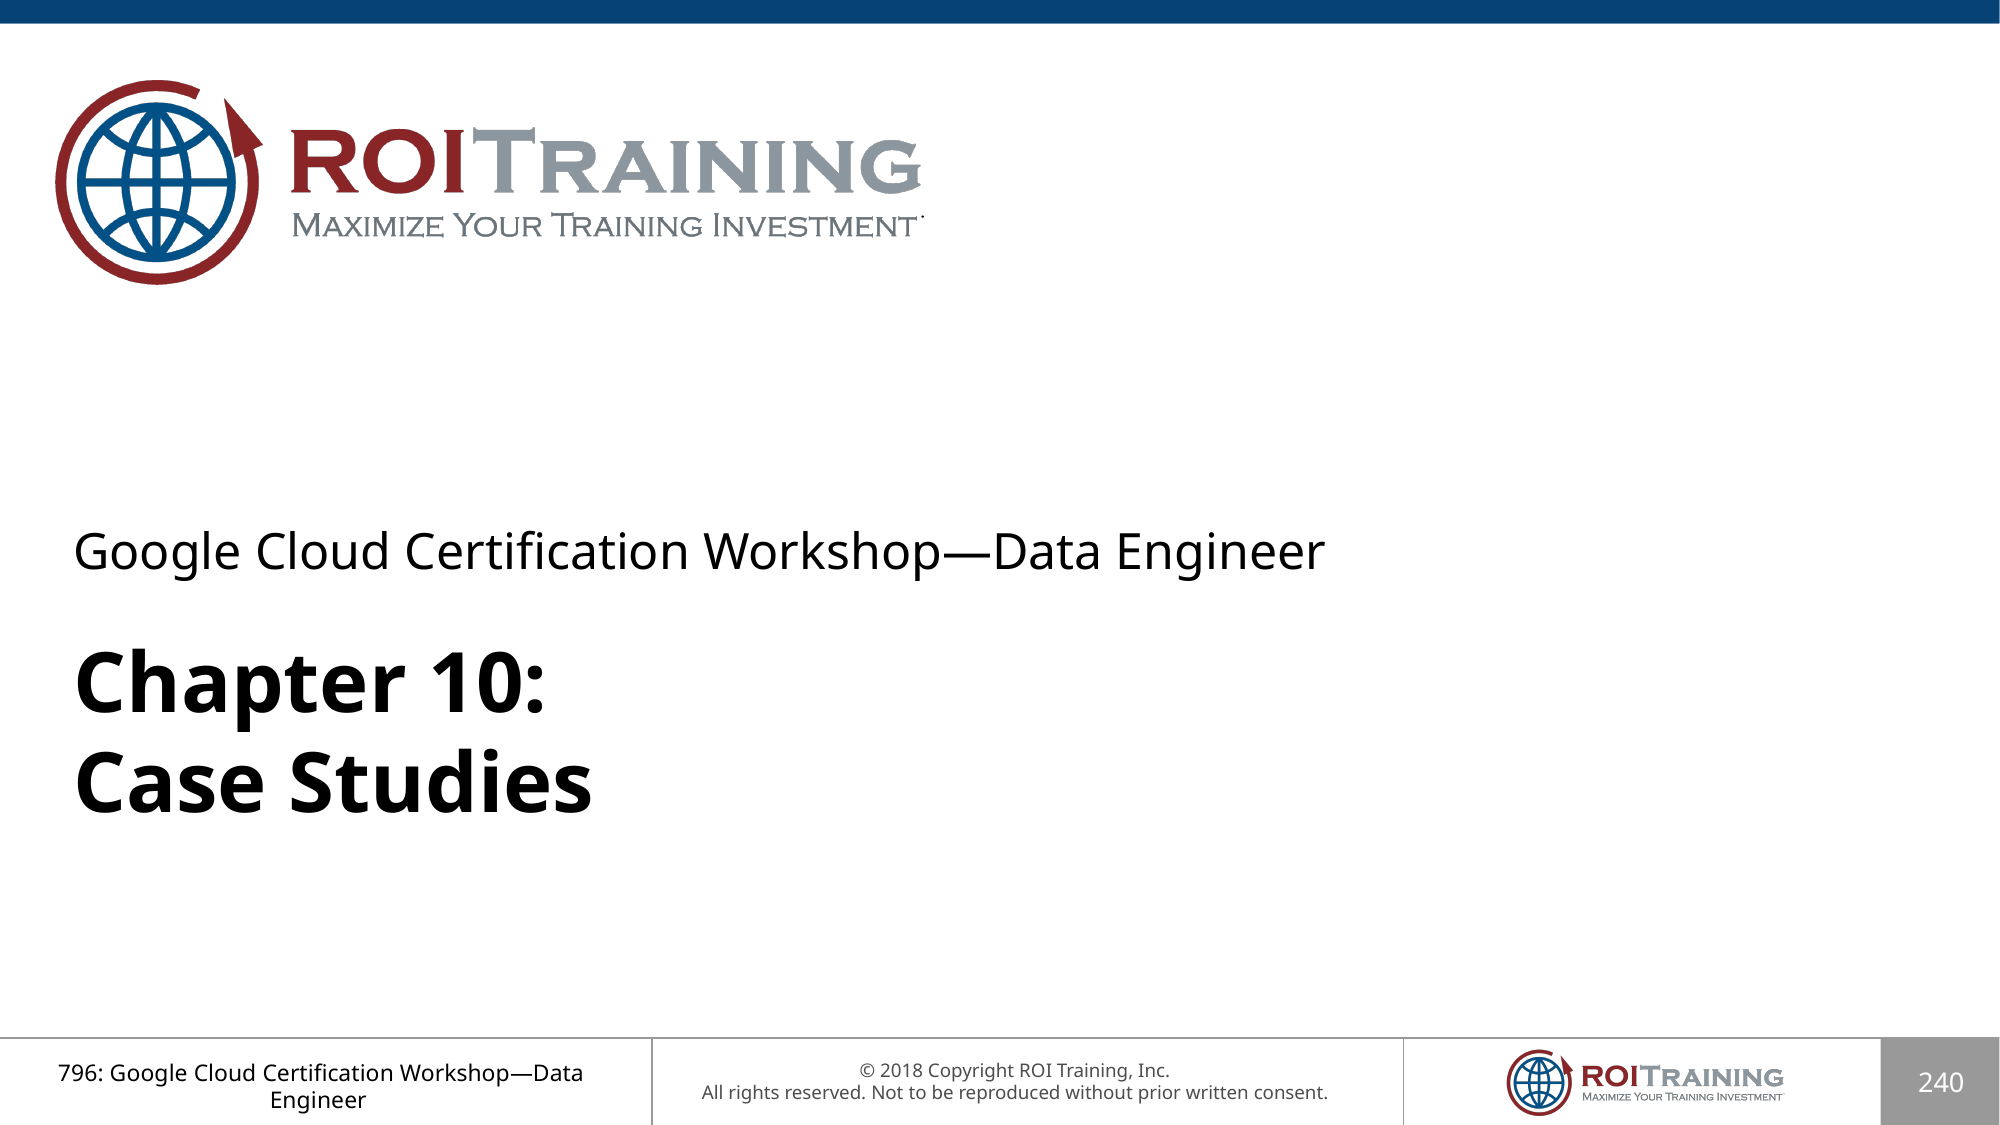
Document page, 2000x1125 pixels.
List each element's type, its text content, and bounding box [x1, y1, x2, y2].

subtitle Chapter 10: Case Studies [53, 609, 1917, 889]
subtitle Google Cloud Certification Workshop—Data Engineer [53, 499, 1917, 609]
picture [1498, 1048, 1789, 1117]
picture [28, 75, 938, 288]
